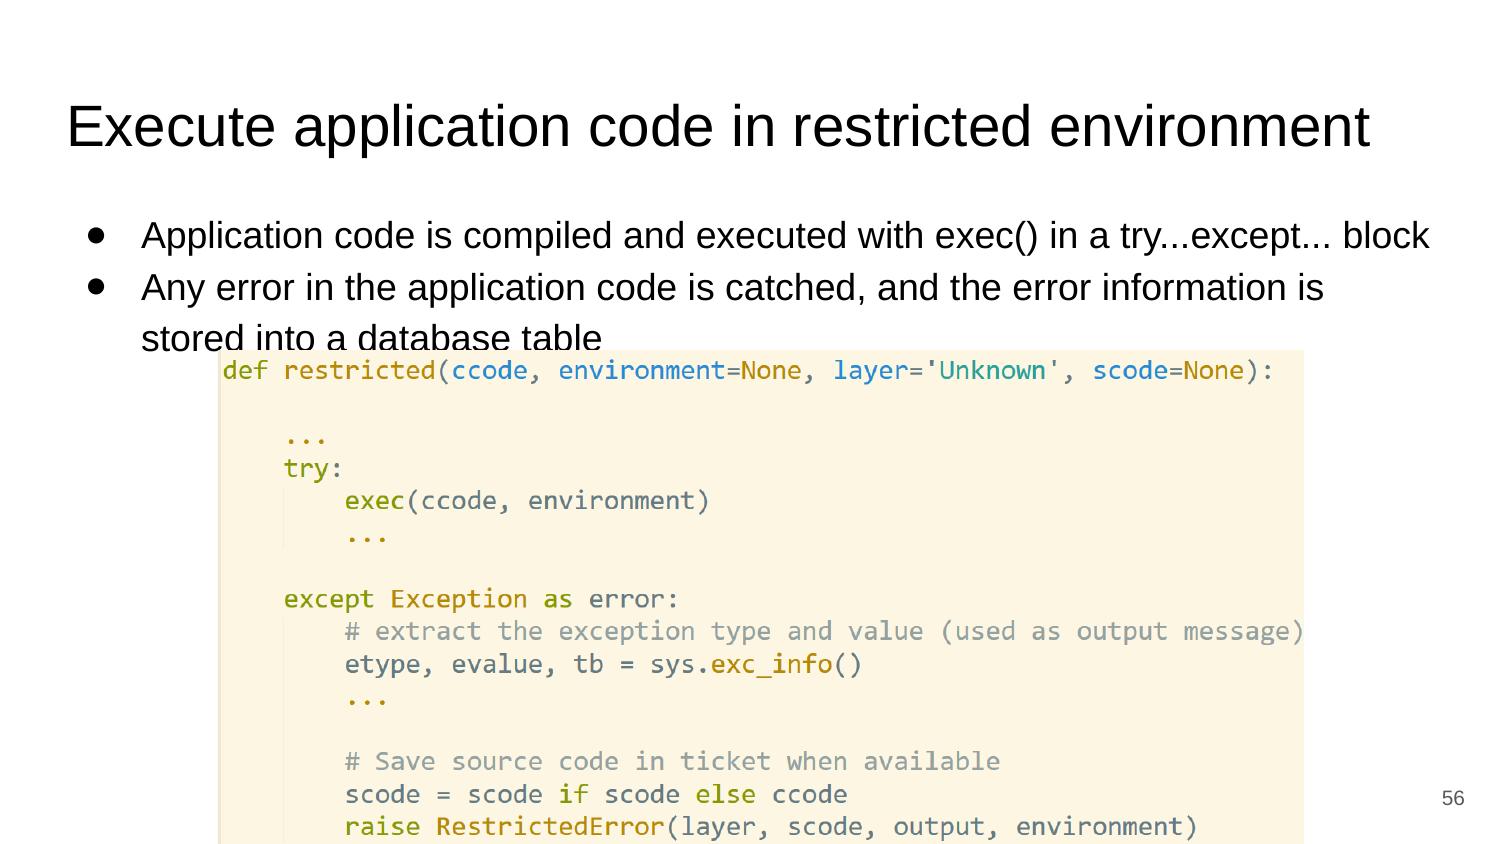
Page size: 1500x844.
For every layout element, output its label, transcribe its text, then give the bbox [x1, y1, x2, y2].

slide_number ‹#› [1389, 764, 1480, 830]
picture [217, 349, 1305, 844]
list Application code is compiled and executed with exec() in a try...except... block Any error in the application code is catched, and the error information is stored into a database table [51, 189, 1449, 750]
title Execute application code in restricted environment [51, 72, 1449, 167]
